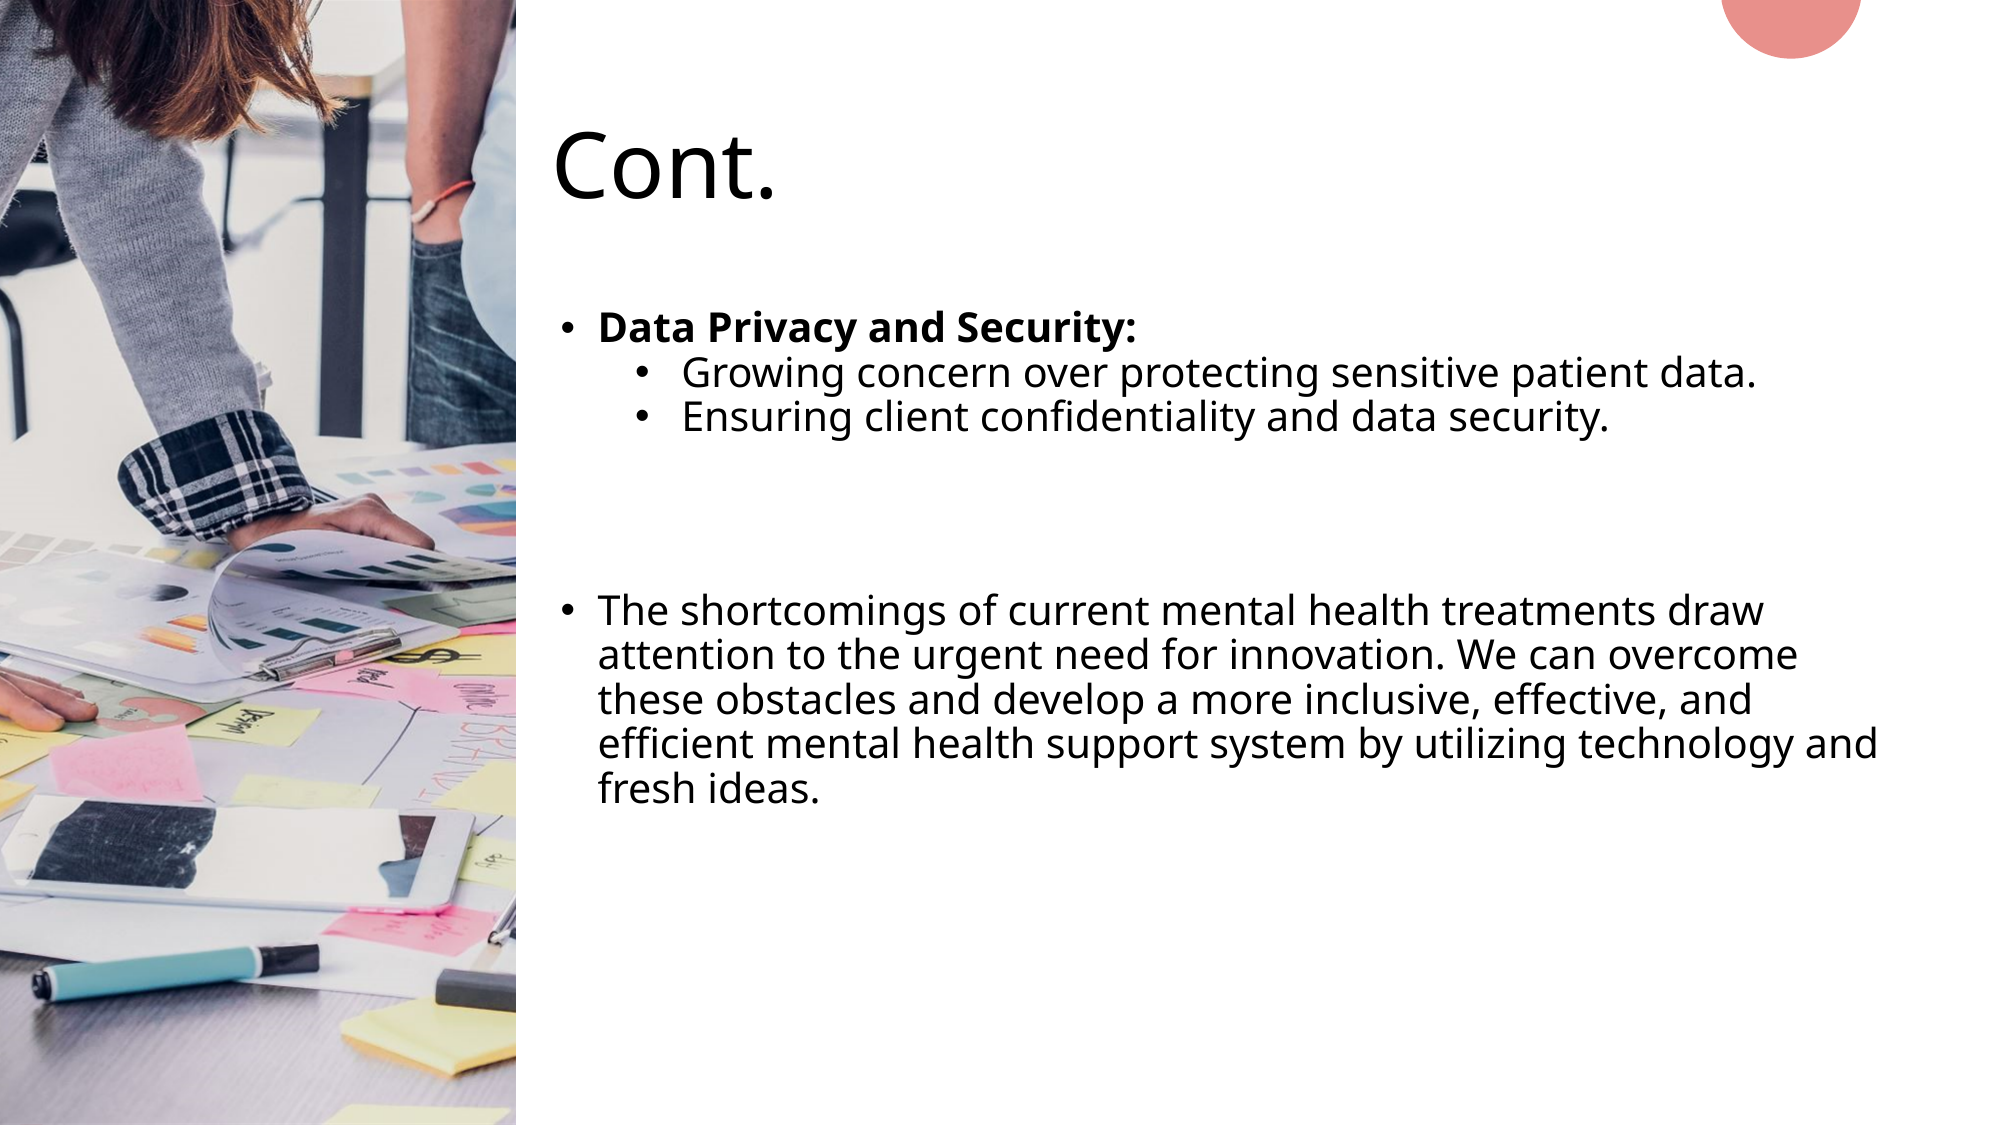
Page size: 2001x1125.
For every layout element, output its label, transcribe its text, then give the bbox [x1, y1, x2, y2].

title Cont. [536, 59, 1907, 278]
list Data Privacy and Security: Growing concern over protecting sensitive patient data. Ensuring client confidentiality and data security. The shortcomings of current mental health treatments draw attention to the urgent need for innovation. We can overcome these obstacles and develop a more inclusive, effective, and efficient mental health support system by utilizing technology and fresh ideas. [545, 299, 1916, 933]
picture [0, 0, 516, 1125]
